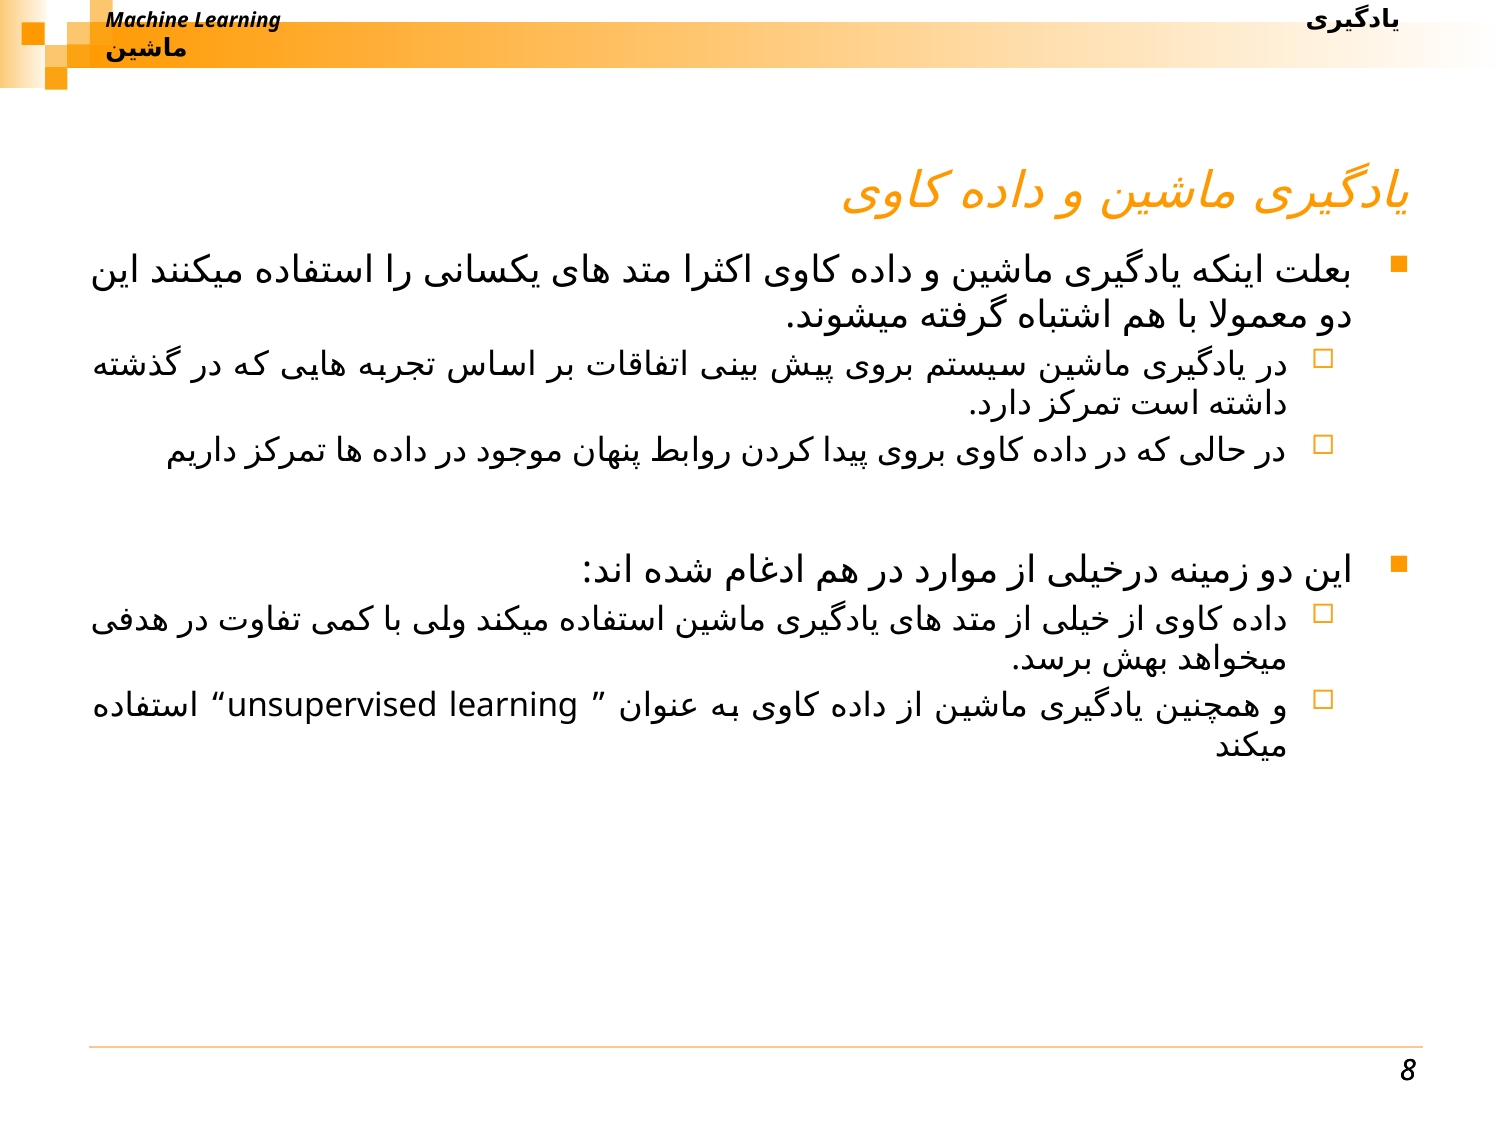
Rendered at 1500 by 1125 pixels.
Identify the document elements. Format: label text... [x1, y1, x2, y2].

text_box 8 [1080, 1023, 1431, 1099]
list بعلت اینکه یادگیری ماشین و داده کاوی اکثرا متد های یکسانی را استفاده میکنند این دو معمولا با هم اشتباه گرفته میشوند. در یادگیری ماشین سیستم بروی پیش بینی اتفاقات بر اساس تجربه هایی که در گذشته داشته است تمرکز دارد. در حالی که در داده کاوی بروی پیدا کردن روابط پنهان موجود در داده ها تمرکز داریم این دو زمینه درخیلی از موارد در هم ادغام شده اند: داده کاوی از خیلی از متد های یادگیری ماشین استفاده میکند ولی با کمی تفاوت در هدفی میخواهد بهش برسد. و همچنین یادگیری ماشین از داده کاوی به عنوان ” unsupervised learning“ استفاده میکند [75, 237, 1425, 875]
title یادگیری ماشین و داده کاوی [75, 75, 1425, 237]
text_box Machine Learning یادگیری ماشین [90, 22, 1471, 70]
